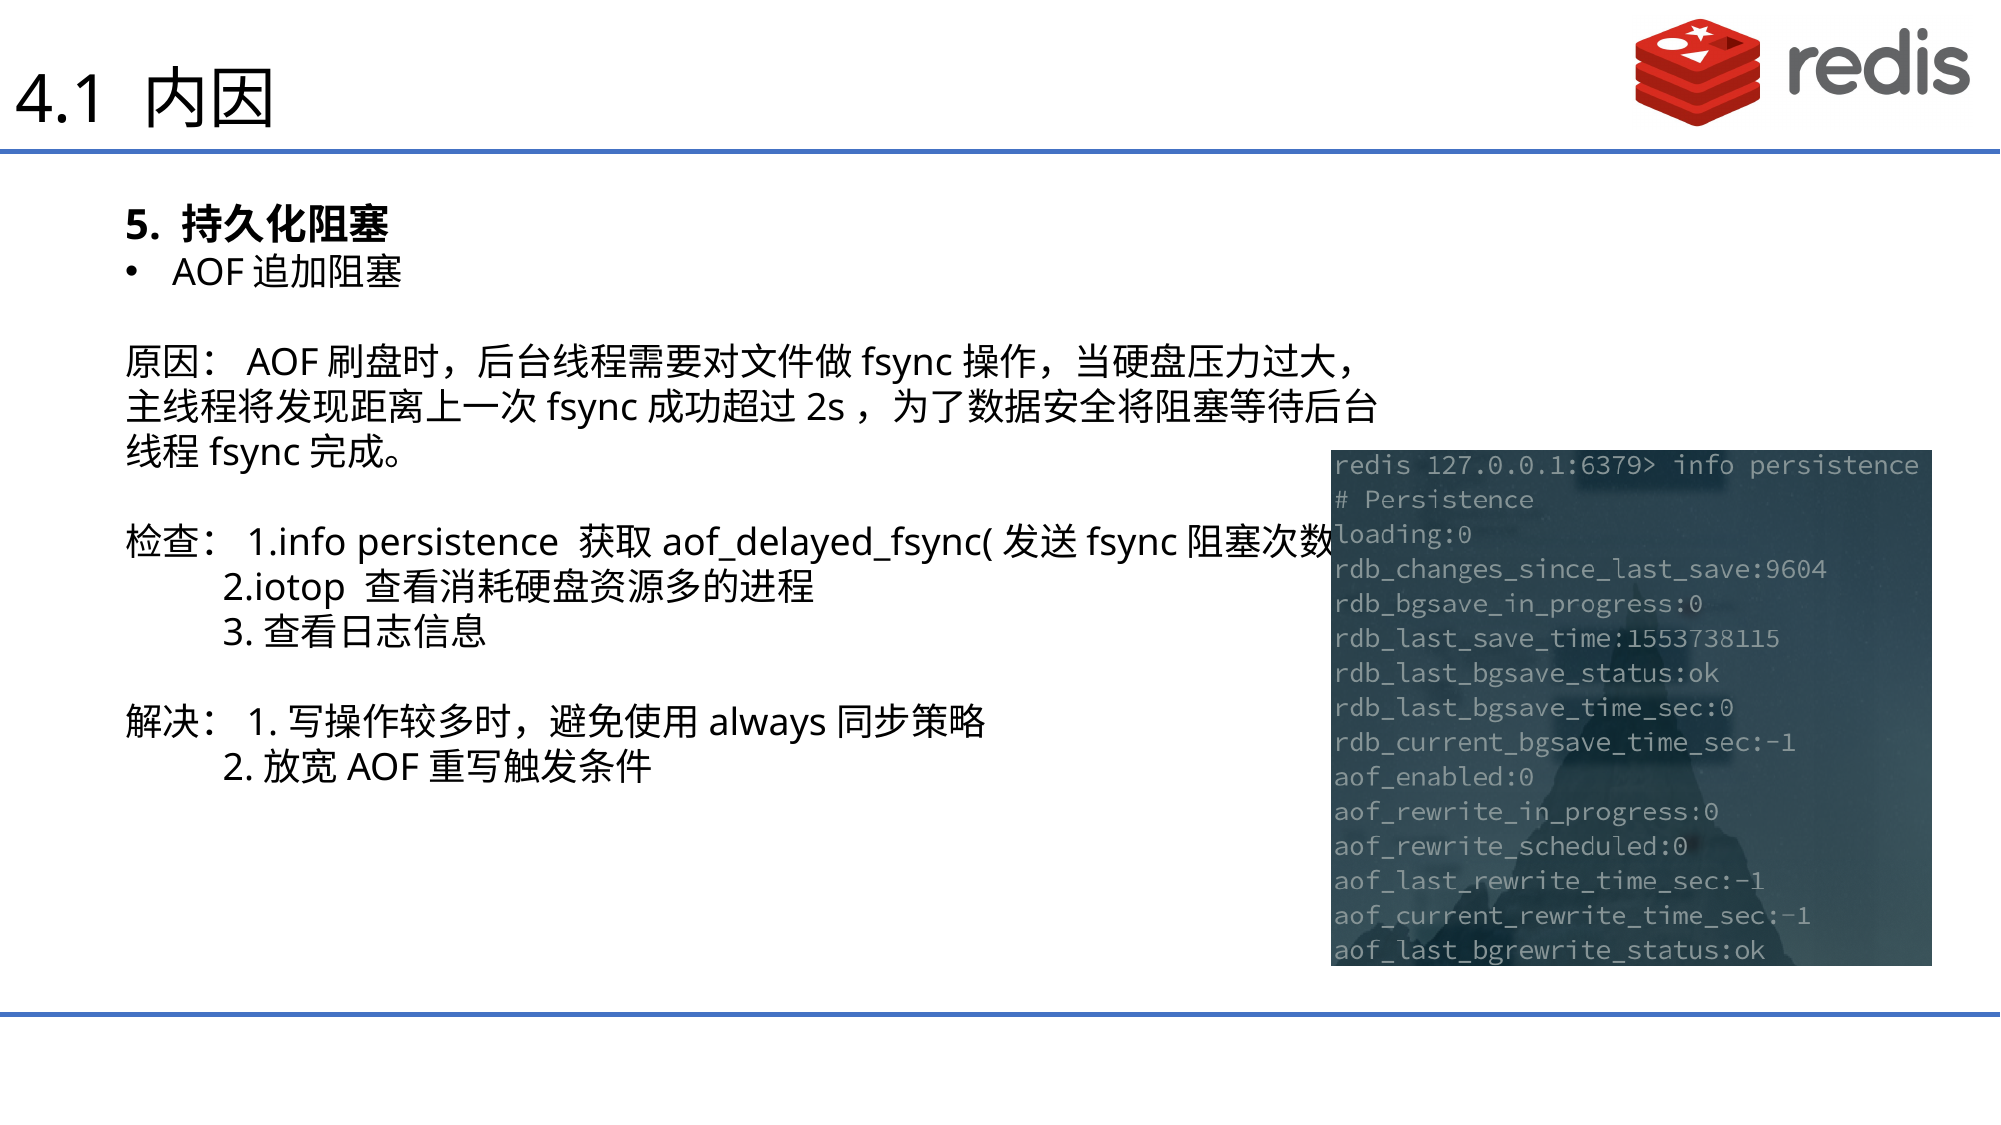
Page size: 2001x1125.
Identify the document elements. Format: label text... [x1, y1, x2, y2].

text_box 5. 持久化阻塞 AOF追加阻塞 原因：AOF刷盘时，后台线程需要对文件做fsync操作，当硬盘压力过大， 主线程将发现距离上一次fsync成功超过2s，为了数据安全将阻塞等待后台 线程fsync完成。 检查：1.info persistence 获取aof_delayed_fsync(发送fsync阻塞次数) 2.iotop 查看消耗硬盘资源多的进程 3.查看日志信息 解决：1.写操作较多时，避免使用always同步策略 2.放宽AOF重写触发条件 [110, 190, 1395, 796]
picture [1331, 450, 1932, 967]
picture [1632, 15, 1973, 130]
title 4.1 内因 [0, 50, 1046, 152]
